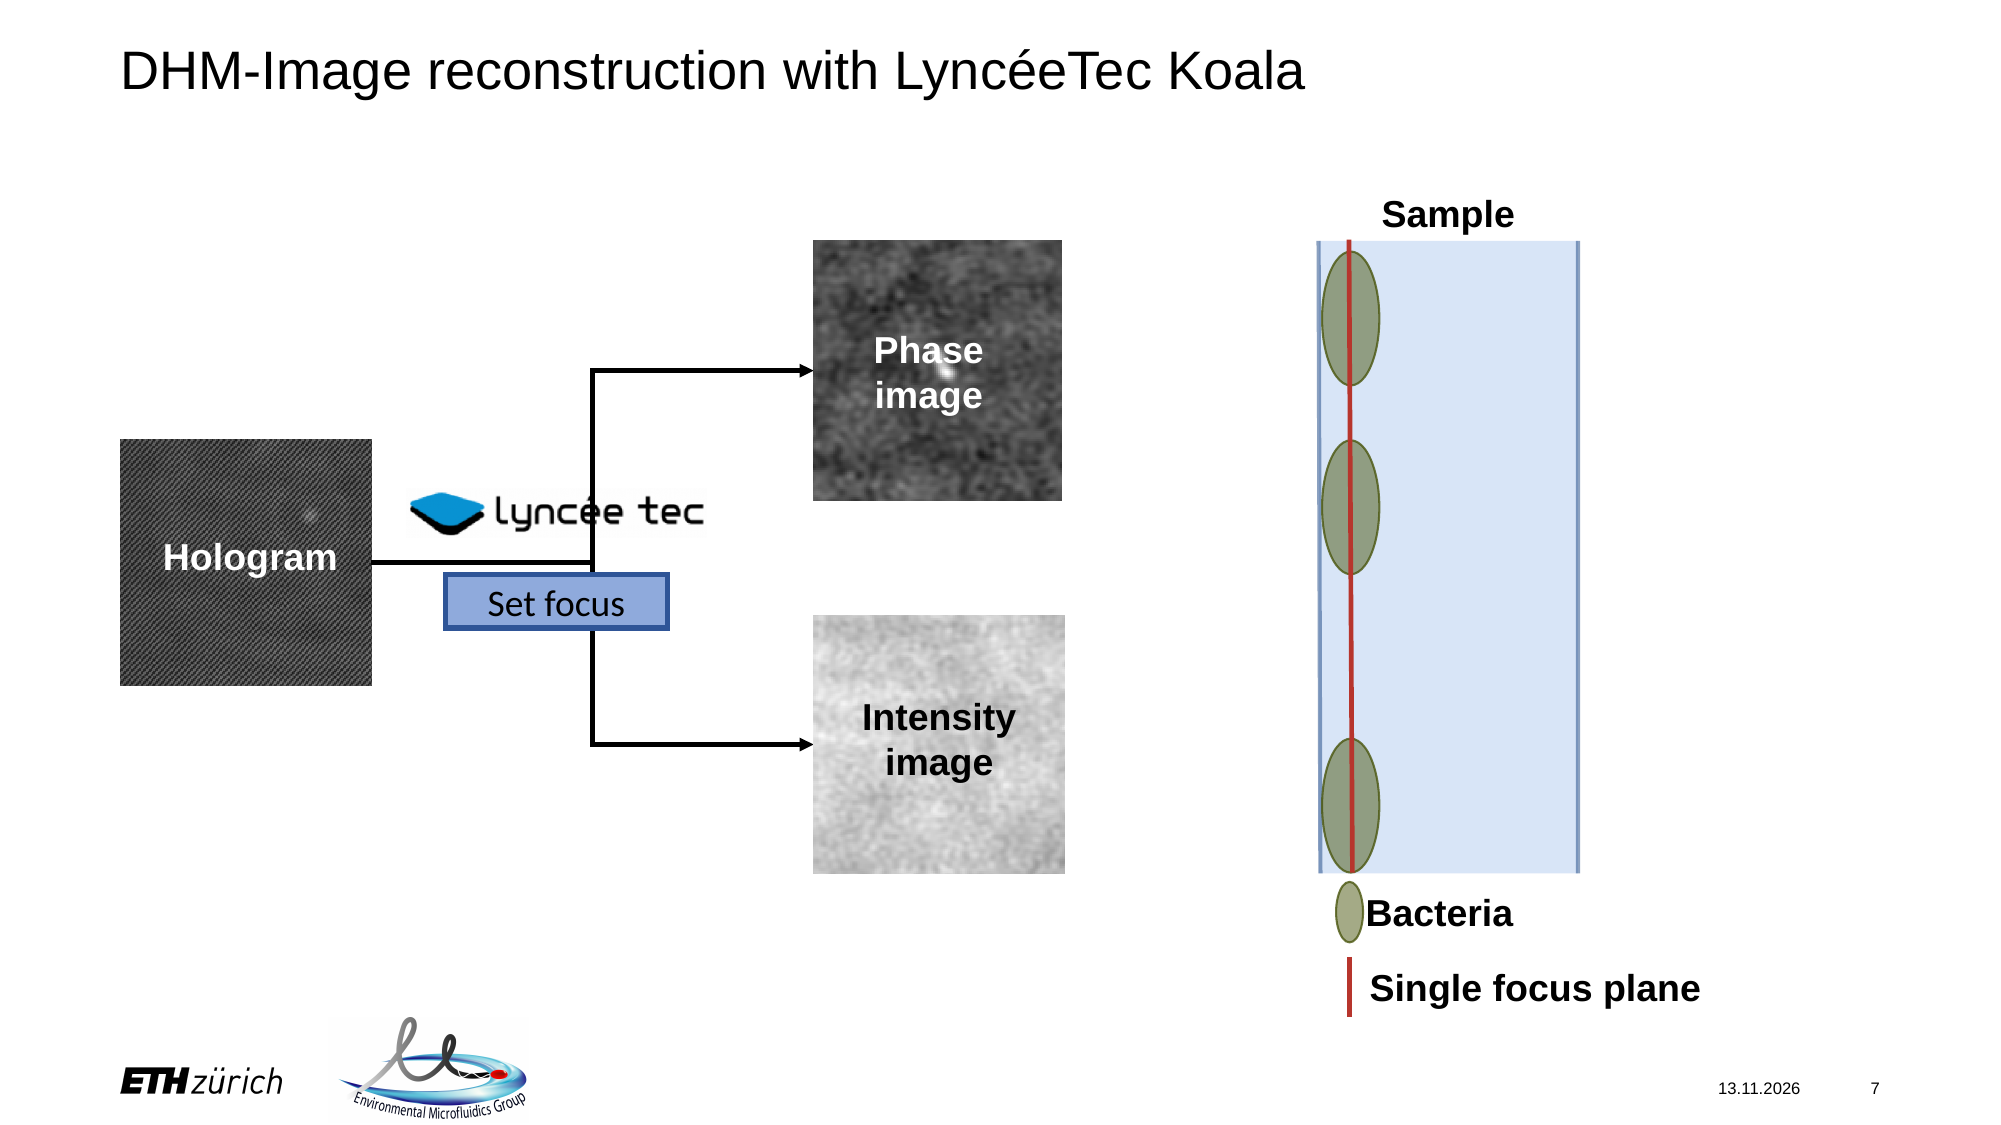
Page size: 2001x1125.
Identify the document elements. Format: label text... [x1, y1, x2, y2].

picture [120, 439, 371, 686]
text_box Bacteria [1350, 881, 1528, 941]
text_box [371, 370, 814, 562]
slide_number 7 [1827, 1069, 1880, 1106]
picture [813, 615, 1065, 874]
text_box [1353, 439, 1381, 575]
picture [120, 1067, 282, 1094]
text_box [1353, 250, 1381, 387]
title DHM-Image reconstruction with LyncéeTec Koala [120, 42, 1880, 191]
text_box [1322, 532, 1348, 775]
text_box [1321, 251, 1347, 386]
picture [328, 1017, 529, 1123]
text_box [1321, 240, 1346, 301]
text_box Single focus plane [1354, 956, 1717, 1017]
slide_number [1718, 1069, 1819, 1106]
text_box [1321, 738, 1381, 874]
text_box [1321, 336, 1347, 482]
text_box [1323, 836, 1346, 874]
text_box [1353, 240, 1575, 874]
text_box [1321, 439, 1348, 575]
text_box Sample [1366, 183, 1530, 243]
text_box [371, 562, 814, 745]
text_box [1335, 880, 1355, 944]
picture [813, 240, 1062, 501]
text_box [1348, 239, 1353, 873]
